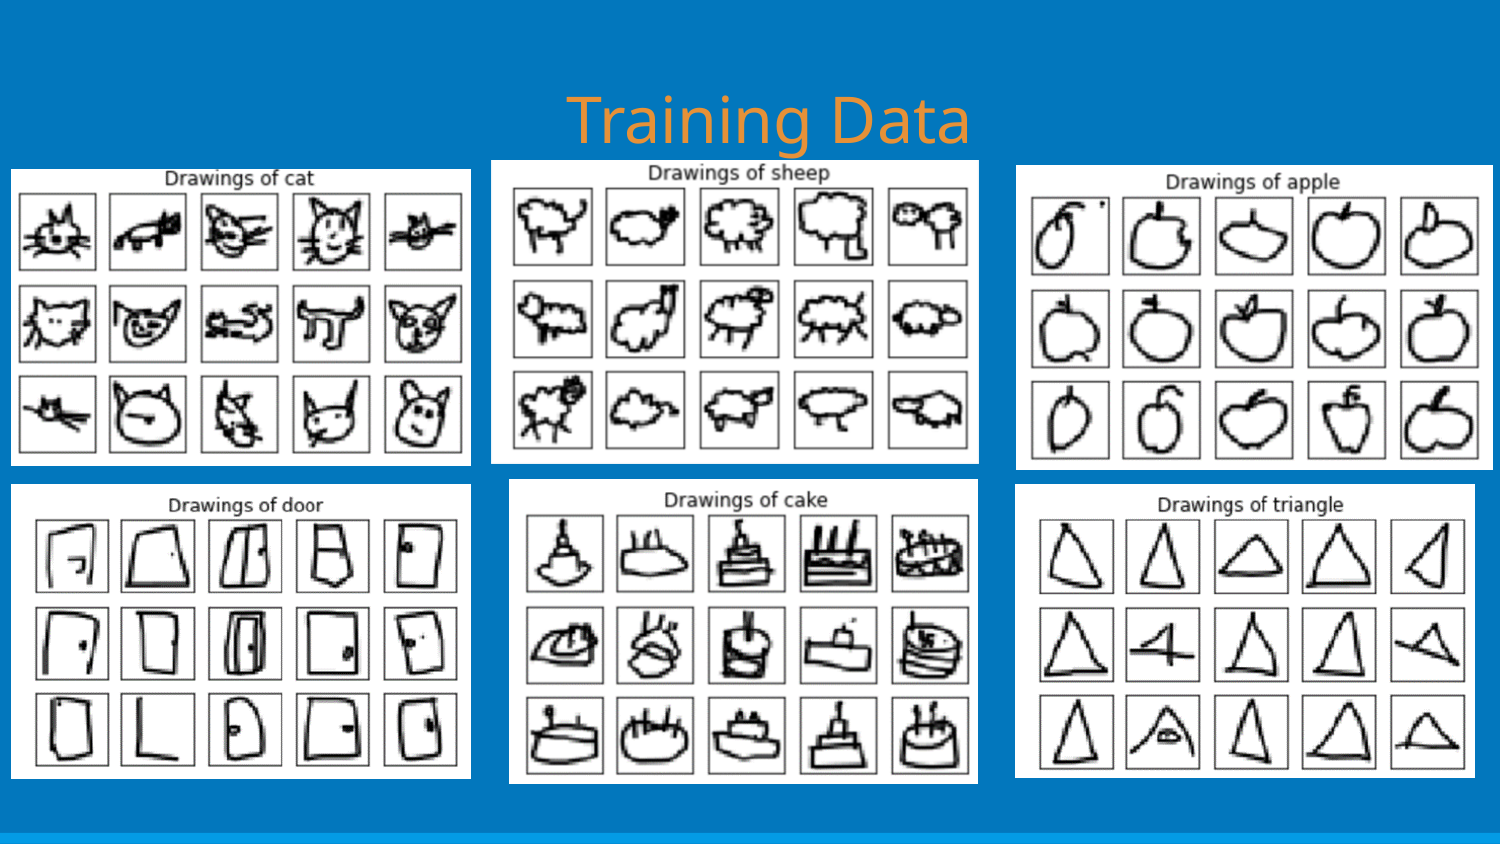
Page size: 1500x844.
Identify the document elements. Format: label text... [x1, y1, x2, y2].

picture [1016, 165, 1494, 470]
title Training Data [192, 85, 1347, 151]
picture [1015, 484, 1476, 778]
picture [11, 169, 471, 466]
picture [11, 484, 471, 780]
picture [491, 159, 980, 465]
picture [509, 479, 978, 784]
